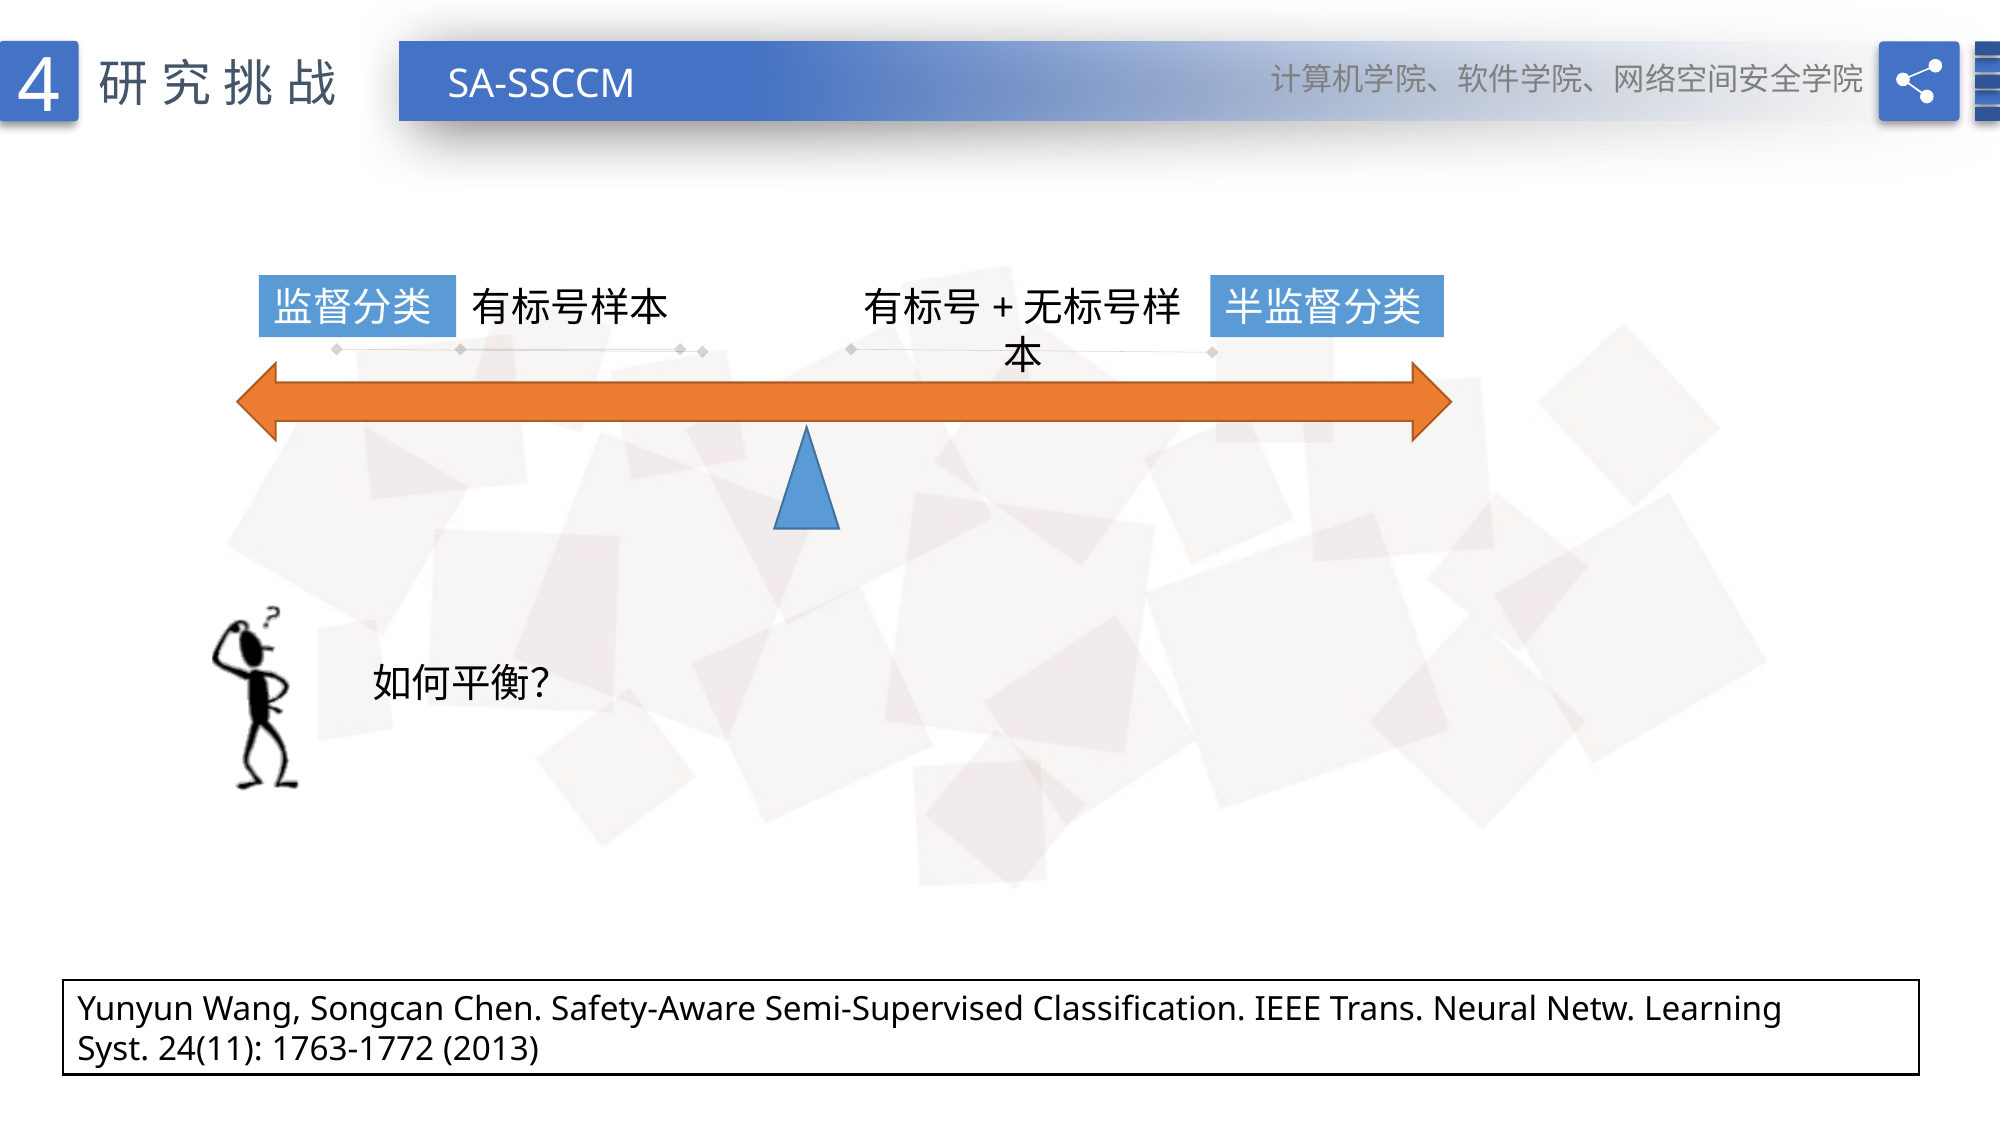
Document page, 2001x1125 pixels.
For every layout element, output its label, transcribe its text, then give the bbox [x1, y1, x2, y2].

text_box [1243, 41, 2000, 121]
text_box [851, 349, 1213, 353]
text_box 半监督分类 [1210, 275, 1444, 338]
text_box SA-SSCCM [432, 50, 1100, 114]
text_box 4 [0, 39, 80, 123]
text_box Yunyun Wang, Songcan Chen. Safety-Aware Semi-Supervised Classification. IEEE Trans. Neural Netw. Learning Syst. 24(11): 1763-1772 (2013) [62, 979, 1920, 1076]
text_box 有标号+无标号样本 [830, 275, 1216, 381]
picture [0, 0, 2001, 1125]
text_box [772, 423, 841, 530]
text_box 监督分类 [258, 275, 457, 338]
text_box [399, 40, 2000, 122]
text_box 如何平衡？ [357, 650, 660, 714]
text_box [235, 360, 1453, 443]
text_box 研究挑战 [83, 43, 352, 119]
text_box 有标号样本 [457, 275, 823, 338]
